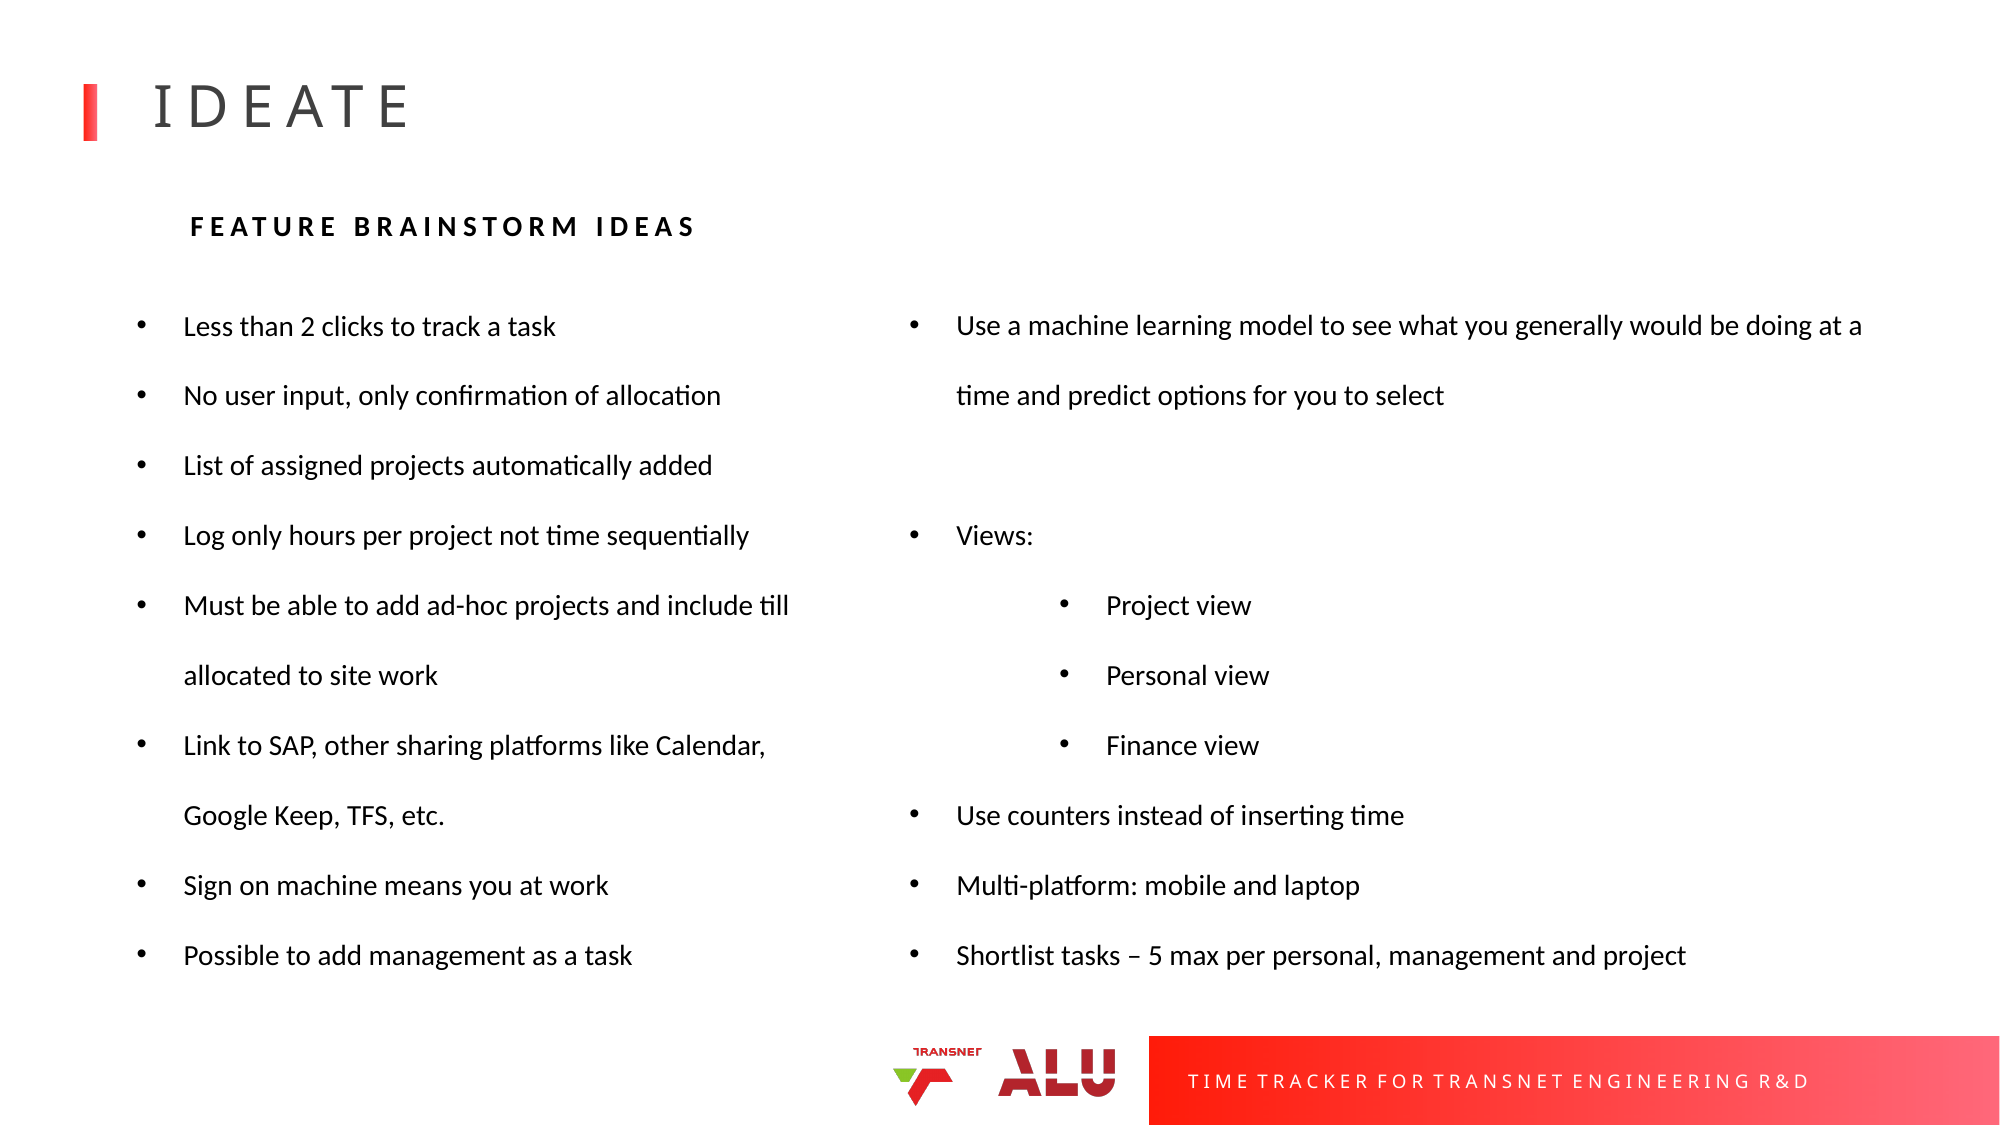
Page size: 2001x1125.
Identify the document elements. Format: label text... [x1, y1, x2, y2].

text_box Feature Brainstorm IDEAS [121, 189, 709, 264]
picture [1149, 1036, 2000, 1125]
title IDEATE [138, 0, 1836, 218]
picture [83, 84, 98, 141]
picture [893, 1048, 982, 1106]
text_box Use a machine learning model to see what you generally would be doing at a time and predict options for you to select Views: Project view Personal view Finance view Use counters instead of inserting time Multi-platform: mobile and laptop Shortlist tasks – 5 max per personal, management and project [894, 264, 1895, 979]
picture [997, 1048, 1116, 1098]
text_box Less than 2 clicks to track a task No user input, only confirmation of allocation List of assigned projects automatically added Log only hours per project not time sequentially Must be able to add ad-hoc projects and include till allocated to site work Link to SAP, other sharing platforms like Calendar, Google Keep, TFS, etc. Sign on machine means you at work Possible to add management as a task [121, 264, 865, 1049]
